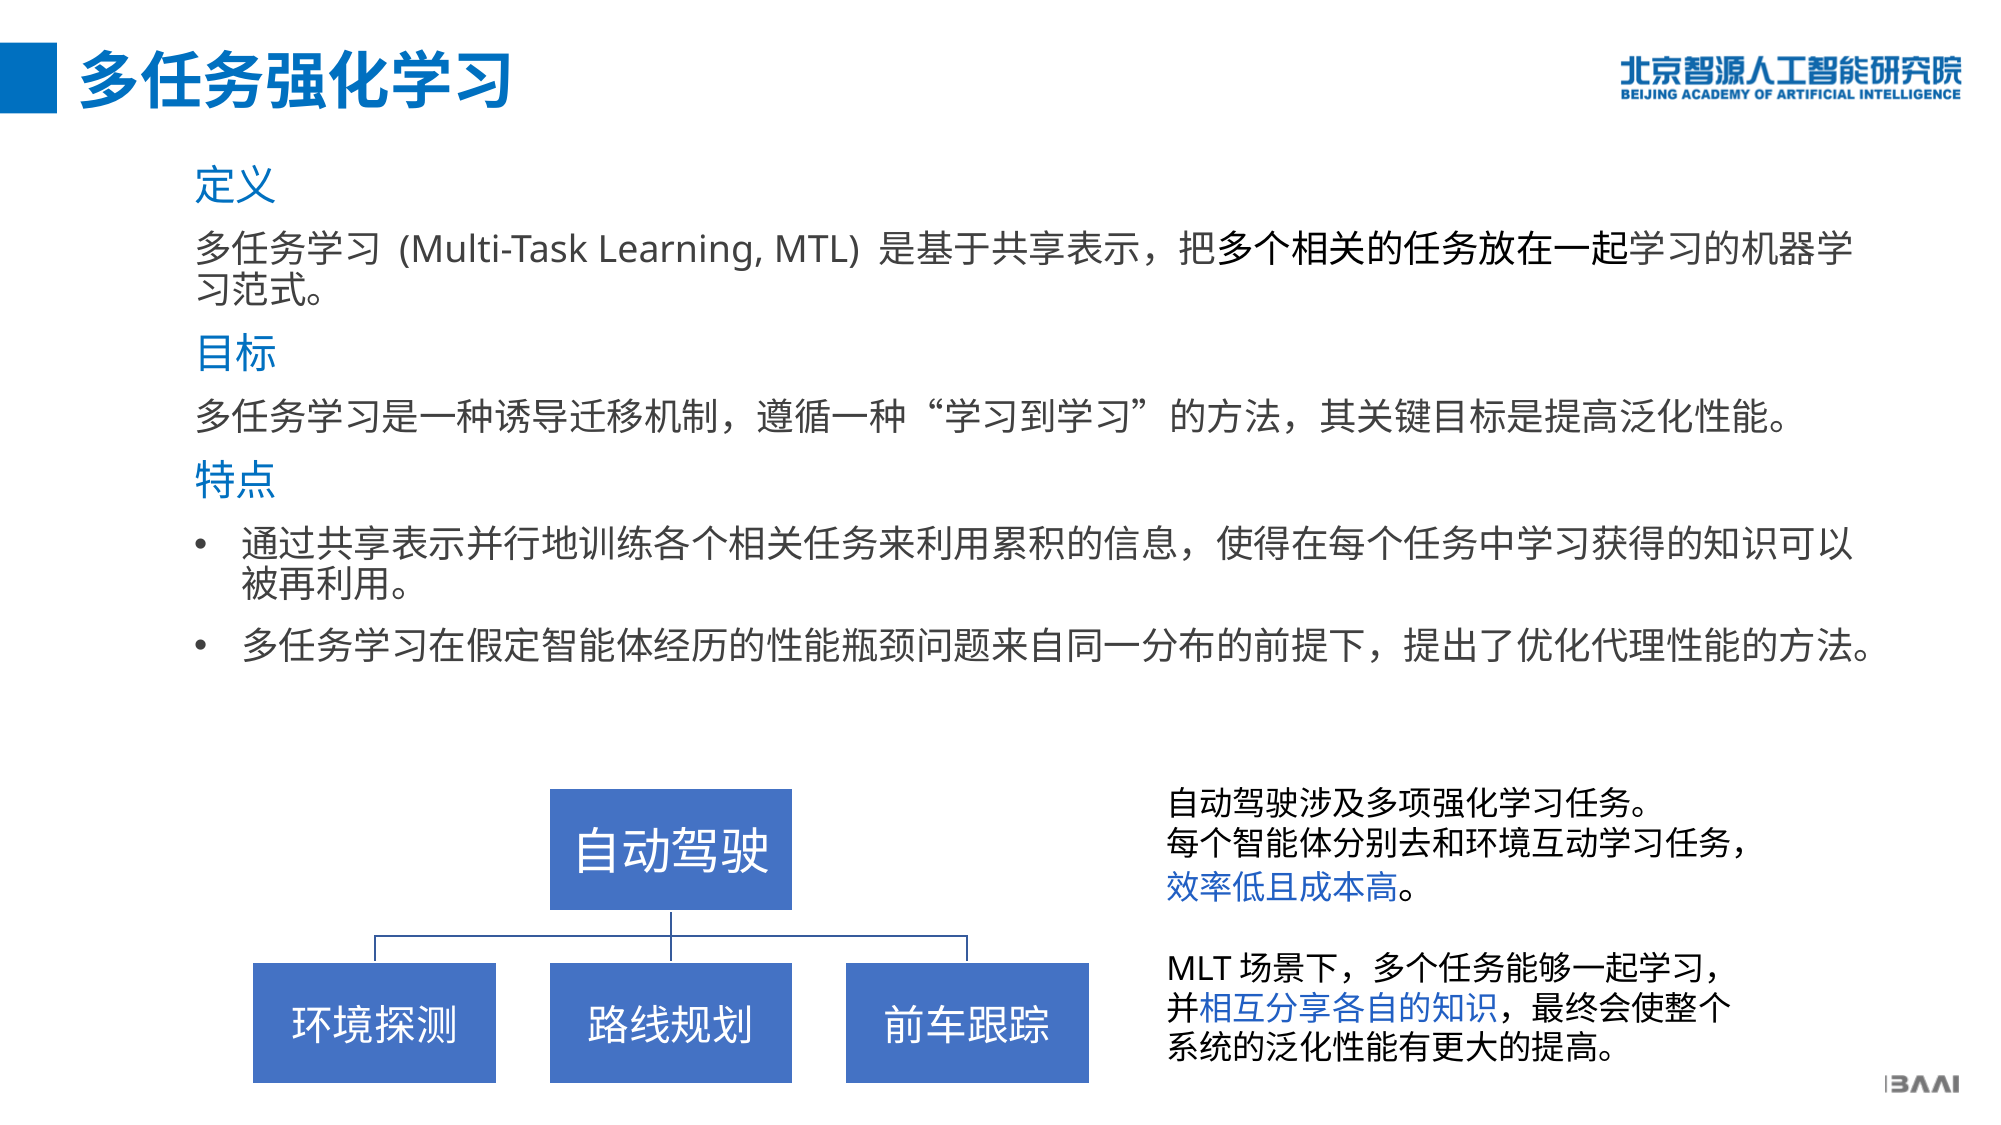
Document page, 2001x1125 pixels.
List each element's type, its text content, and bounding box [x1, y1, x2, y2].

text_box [179, 788, 1163, 1085]
text_box 自动驾驶涉及多项强化学习任务。 每个智能体分别去和环境互动学习任务，效率低且成本高。 MLT场景下，多个任务能够一起学习，并相互分享各自的知识，最终会使整个系统的泛化性能有更大的提高。 [1151, 774, 1769, 1074]
list 定义 多任务学习 (Multi-Task Learning, MTL) 是基于共享表示，把多个相关的任务放在一起学习的机器学习范式。 目标 多任务学习是一种诱导迁移机制，遵循一种“学习到学习”的方法，其关键目标是提高泛化性能。 特点 通过共享表示并行地训练各个相关任务来利用累积的信息，使得在每个任务中学习获得的知识可以被再利用。 多任务学习在假定智能体经历的性能瓶颈问题来自同一分布的前提下，提出了优化代理性能的方法。 [179, 157, 1870, 940]
picture [1880, 1073, 1963, 1095]
picture [1613, 38, 1972, 117]
list 多任务强化学习 [77, 49, 1588, 107]
